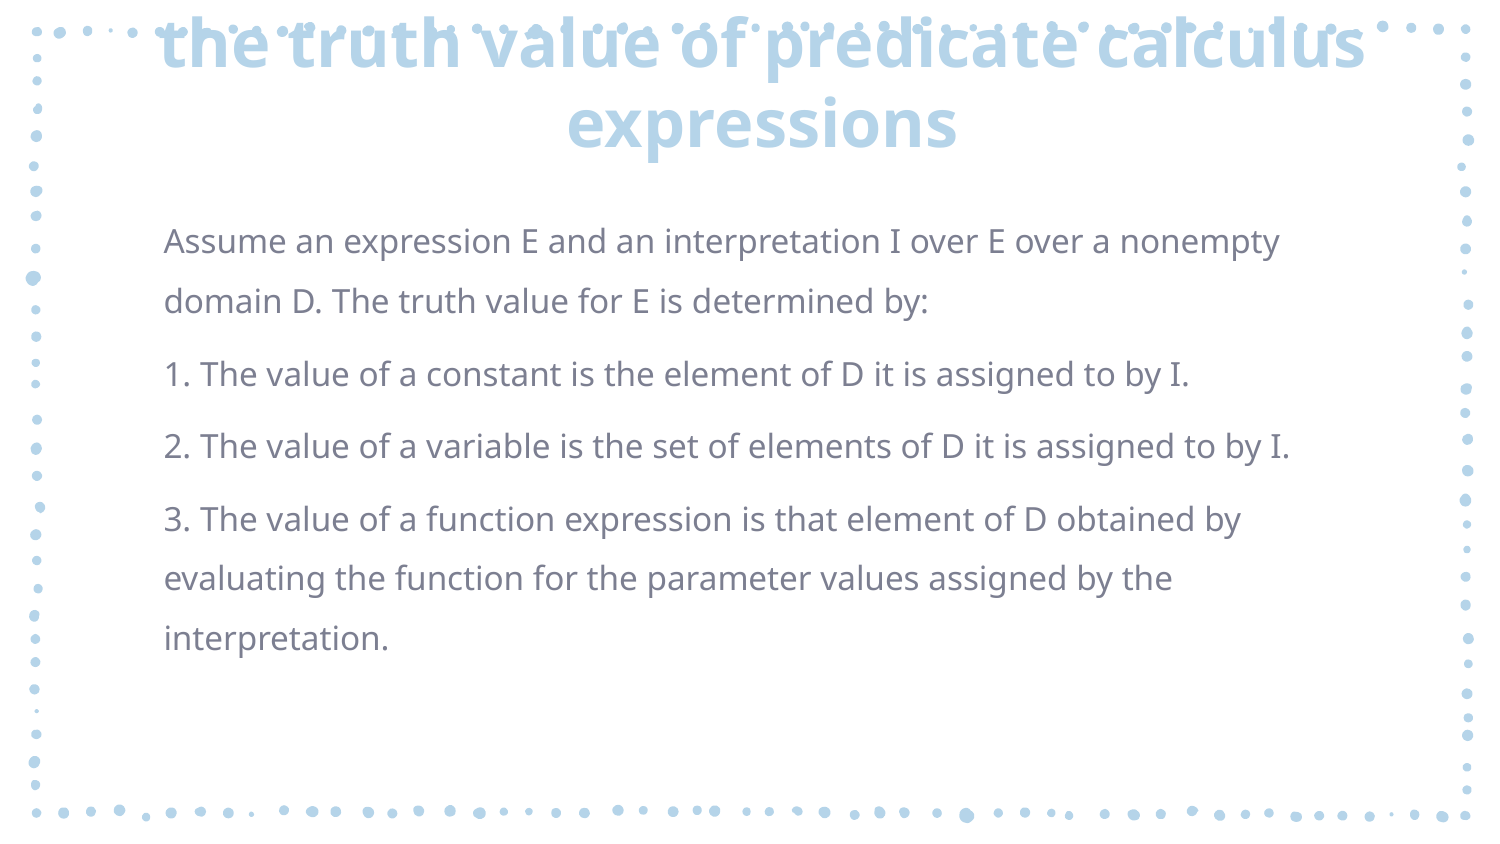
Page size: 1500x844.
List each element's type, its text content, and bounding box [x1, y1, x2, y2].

title the truth value of predicate calculus expressions [123, 33, 1403, 177]
text_box Assume an expression E and an interpretation I over E over a nonempty domain D. The truth value for E is determined by: 1. The value of a constant is the element of D it is assigned to by I. 2. The value of a variable is the set of elements of D it is assigned to by I. 3. The value of a function expression is that element of D obtained by evaluating the function for the parameter values assigned by the interpretation. [133, 200, 1410, 753]
